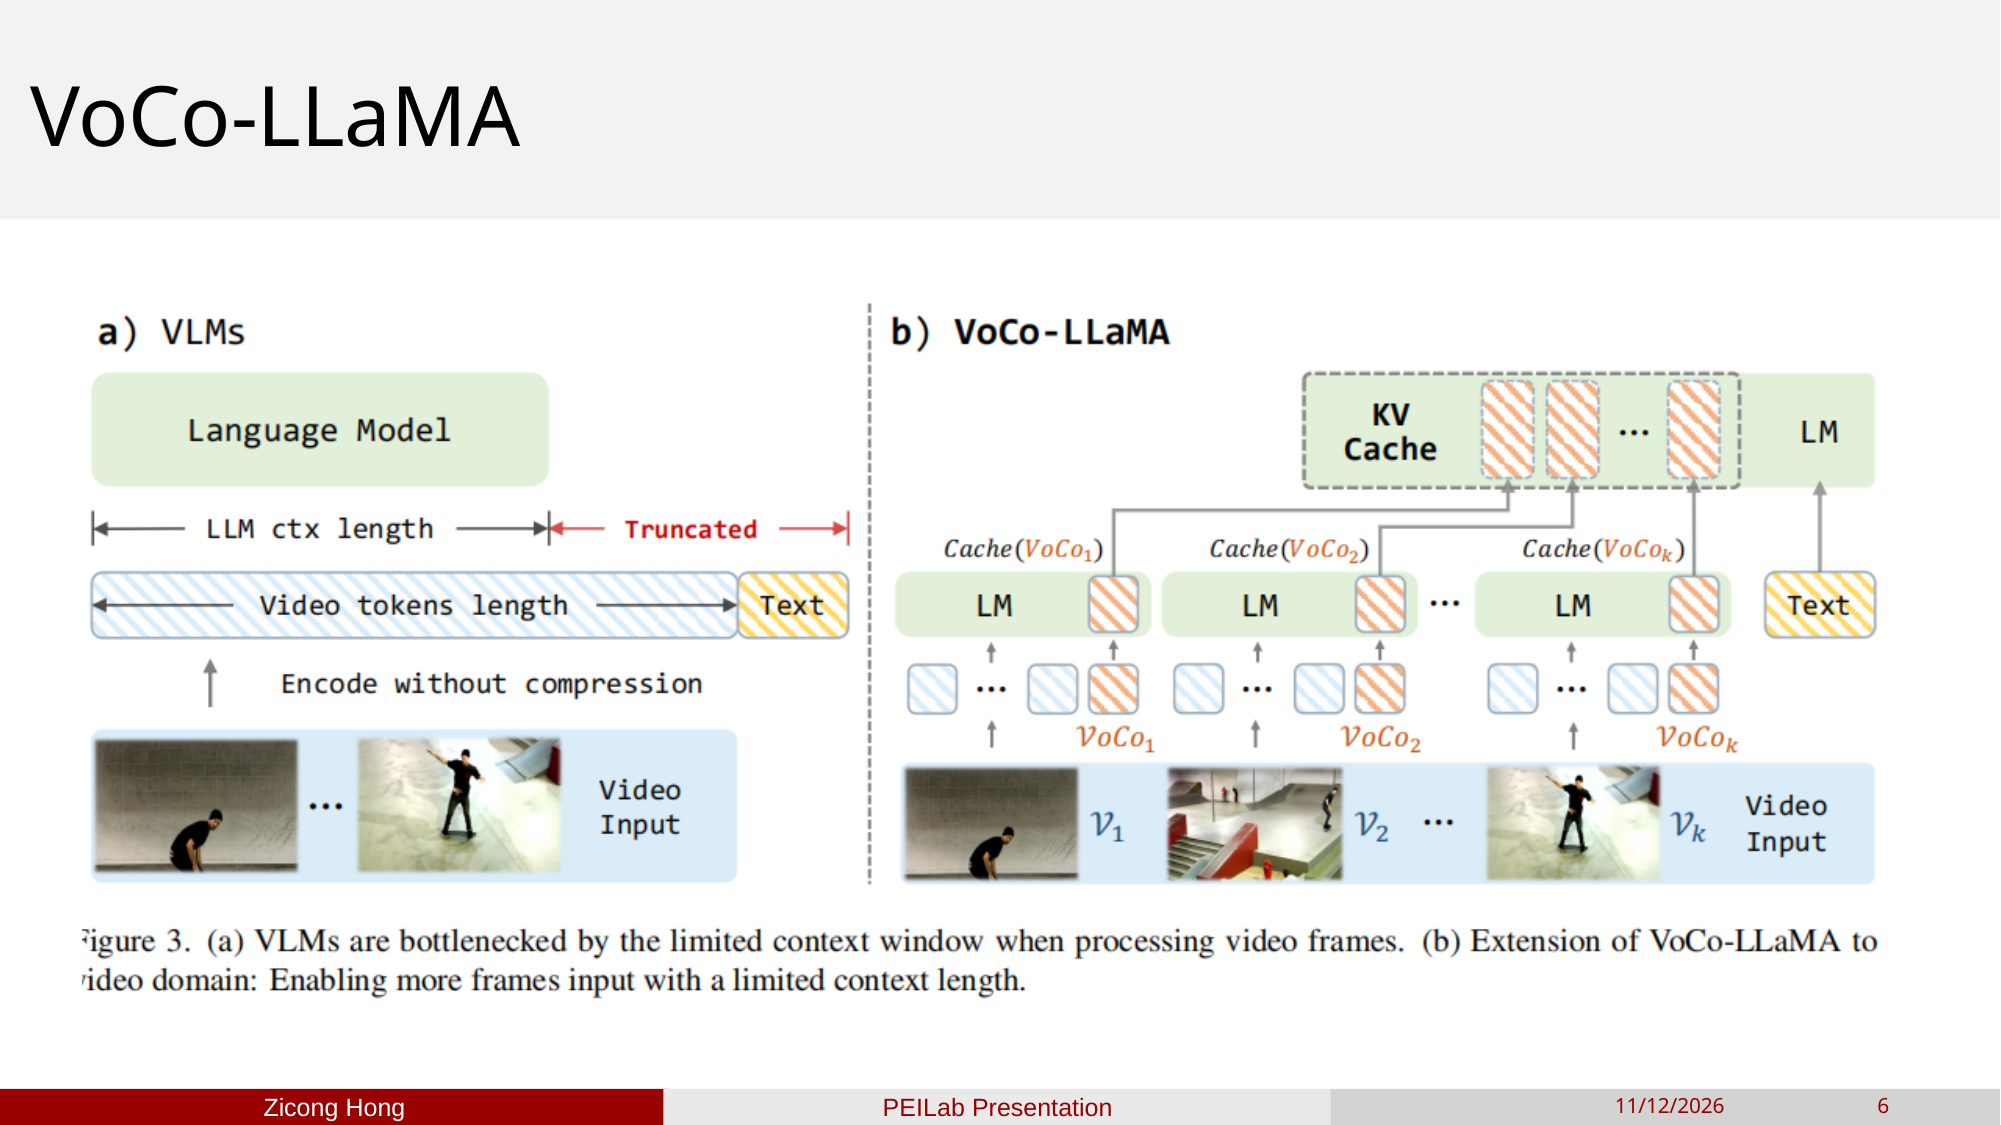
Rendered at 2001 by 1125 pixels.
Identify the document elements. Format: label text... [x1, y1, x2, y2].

picture [82, 288, 1918, 1014]
title VoCo-LLaMA [15, 45, 1740, 194]
